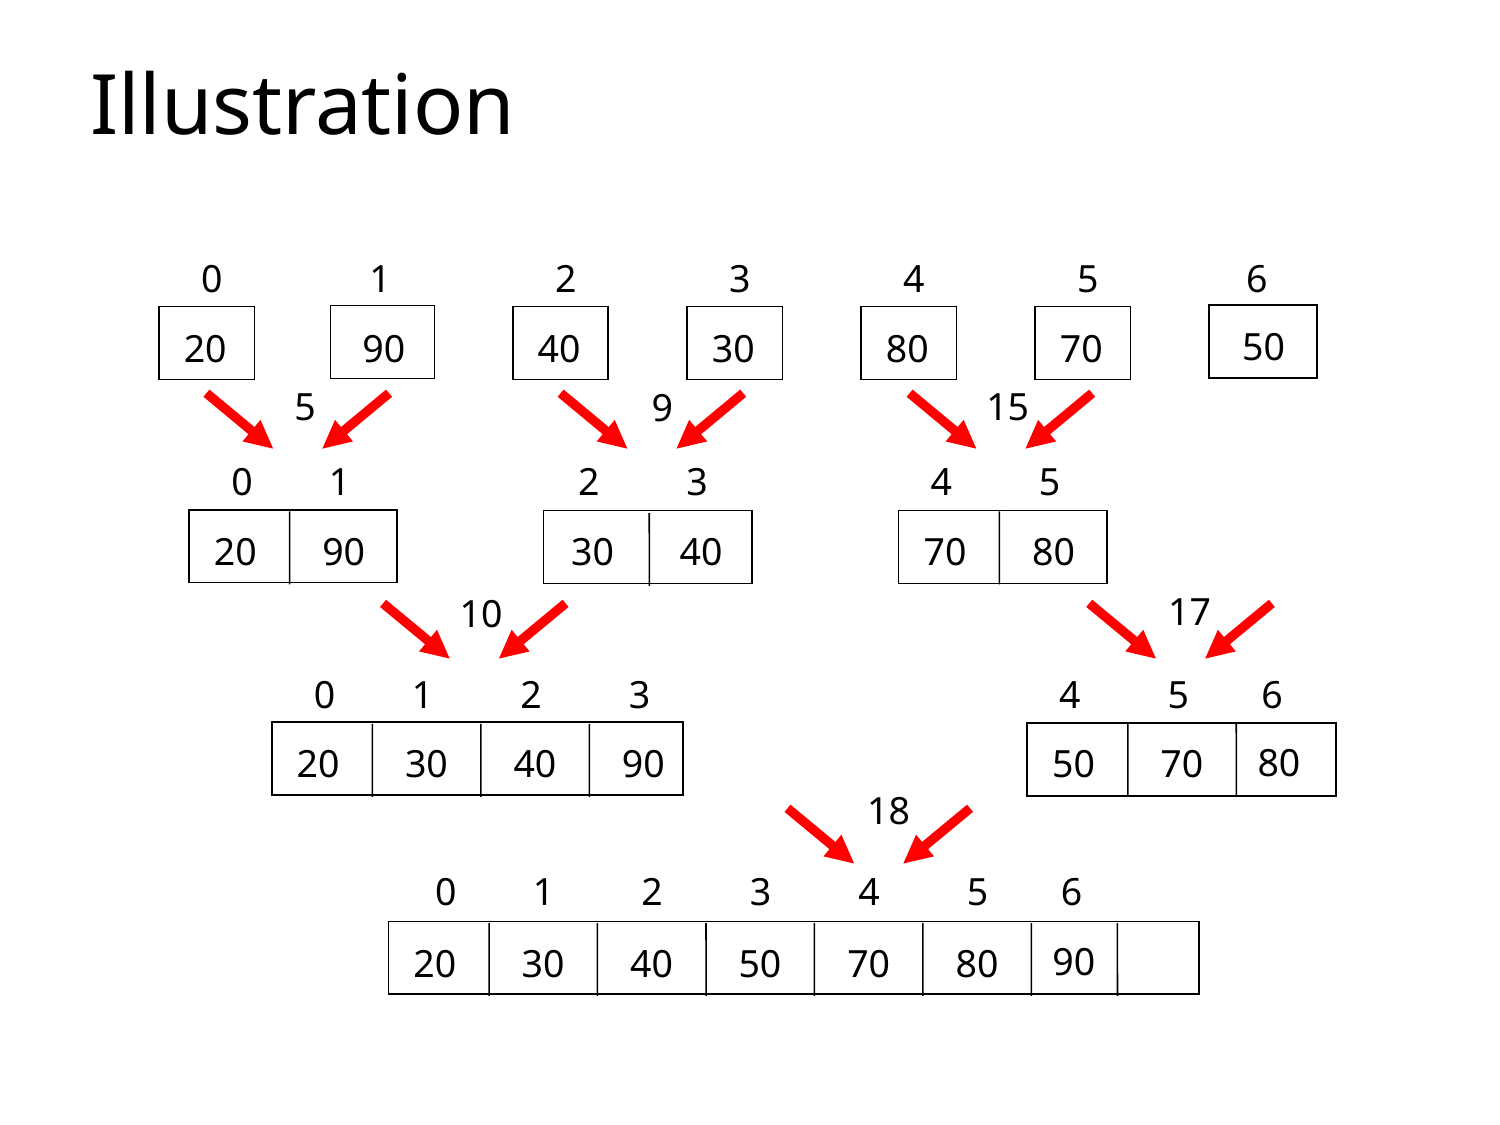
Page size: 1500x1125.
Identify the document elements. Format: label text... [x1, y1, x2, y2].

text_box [1026, 662, 1337, 798]
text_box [686, 247, 783, 380]
text_box 5 [279, 375, 331, 436]
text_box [543, 450, 753, 587]
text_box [271, 662, 684, 798]
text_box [330, 247, 435, 379]
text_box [188, 450, 398, 585]
text_box 18 [852, 779, 925, 840]
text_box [898, 450, 1108, 585]
text_box [322, 393, 390, 449]
text_box 9 [636, 377, 688, 437]
text_box [676, 393, 744, 449]
text_box [560, 393, 628, 449]
text_box [1025, 436, 1041, 449]
text_box [1089, 603, 1156, 659]
text_box [909, 393, 977, 449]
text_box [206, 393, 274, 449]
text_box [1205, 603, 1272, 659]
title Illustration [75, 45, 1425, 157]
text_box [382, 603, 450, 659]
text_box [860, 247, 957, 380]
text_box [498, 603, 566, 659]
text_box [1208, 247, 1318, 379]
text_box 10 [444, 582, 518, 643]
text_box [158, 247, 255, 380]
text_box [245, 860, 1249, 997]
text_box 17 [1153, 580, 1226, 641]
text_box 15 [971, 375, 1044, 436]
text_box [512, 247, 609, 380]
text_box [787, 808, 853, 859]
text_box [1034, 247, 1131, 380]
text_box [905, 808, 971, 859]
